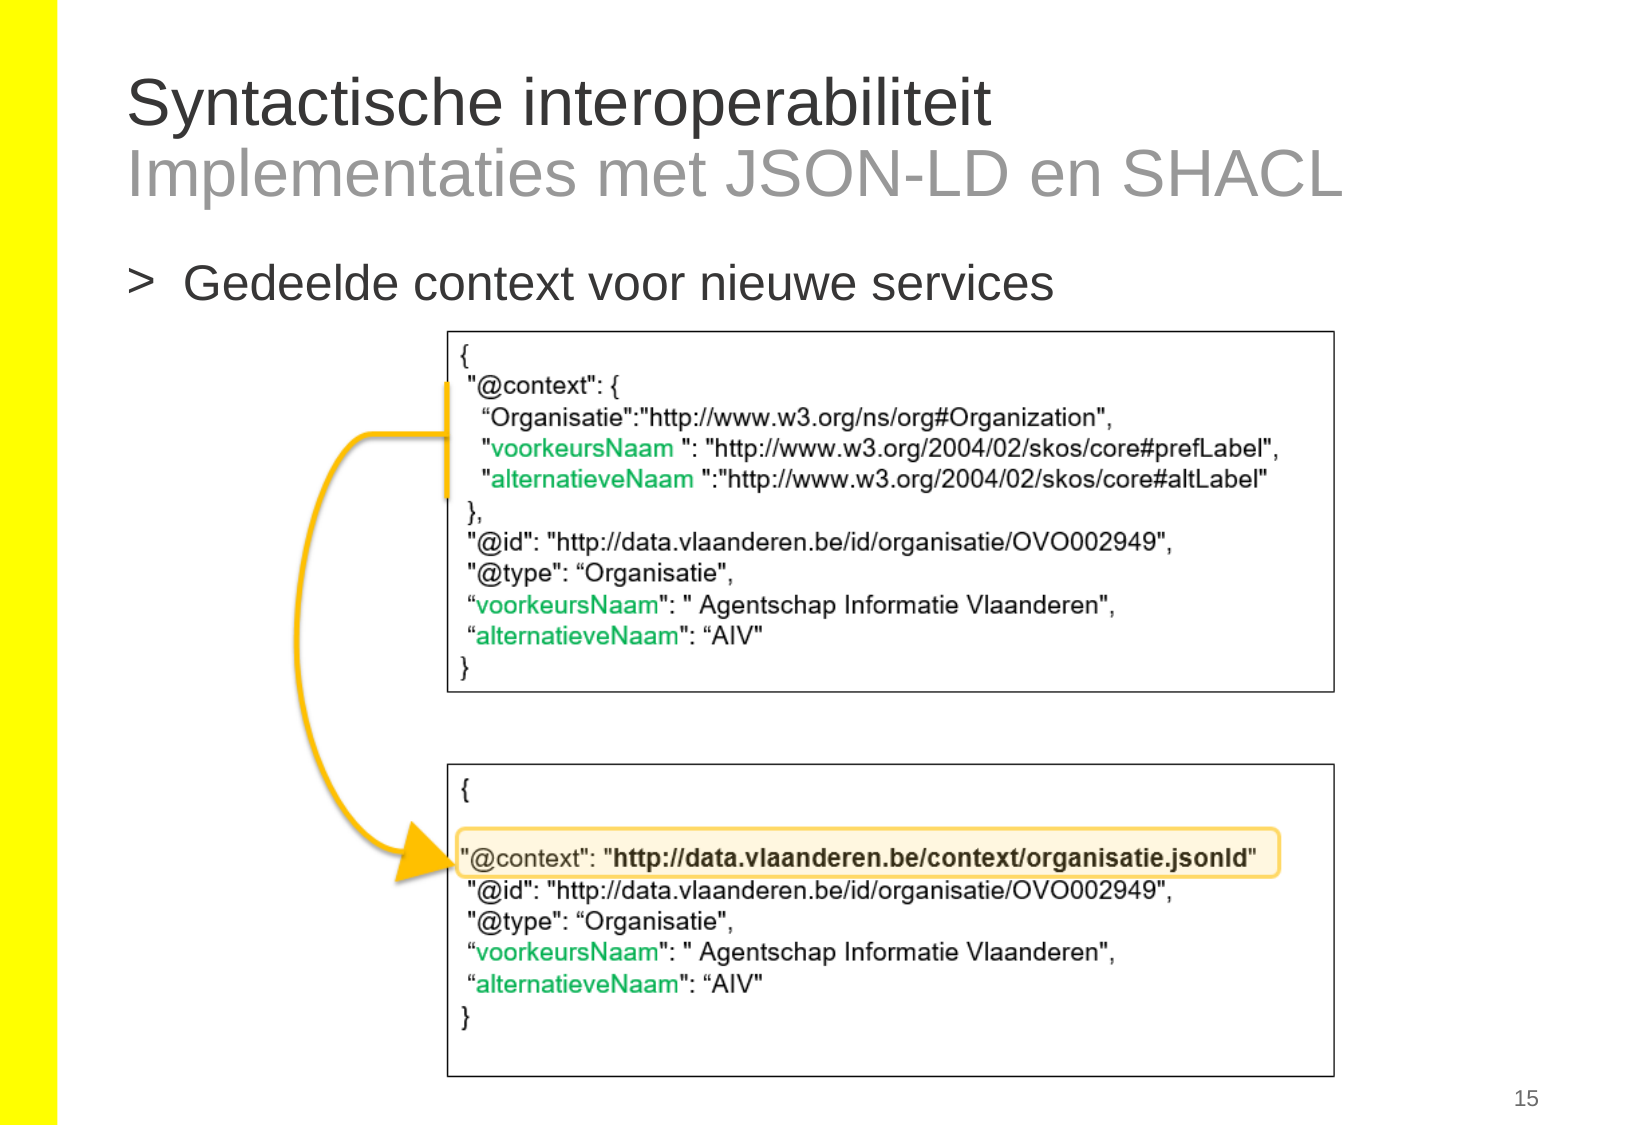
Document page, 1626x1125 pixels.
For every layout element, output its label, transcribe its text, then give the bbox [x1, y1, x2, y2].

slide_number ‹#› [1425, 1075, 1547, 1119]
title Syntactische interoperabiliteit Implementaties met JSON-LD en SHACL [111, 59, 1514, 222]
picture [281, 323, 1344, 1084]
list Gedeelde context voor nieuwe services [111, 243, 1514, 1063]
